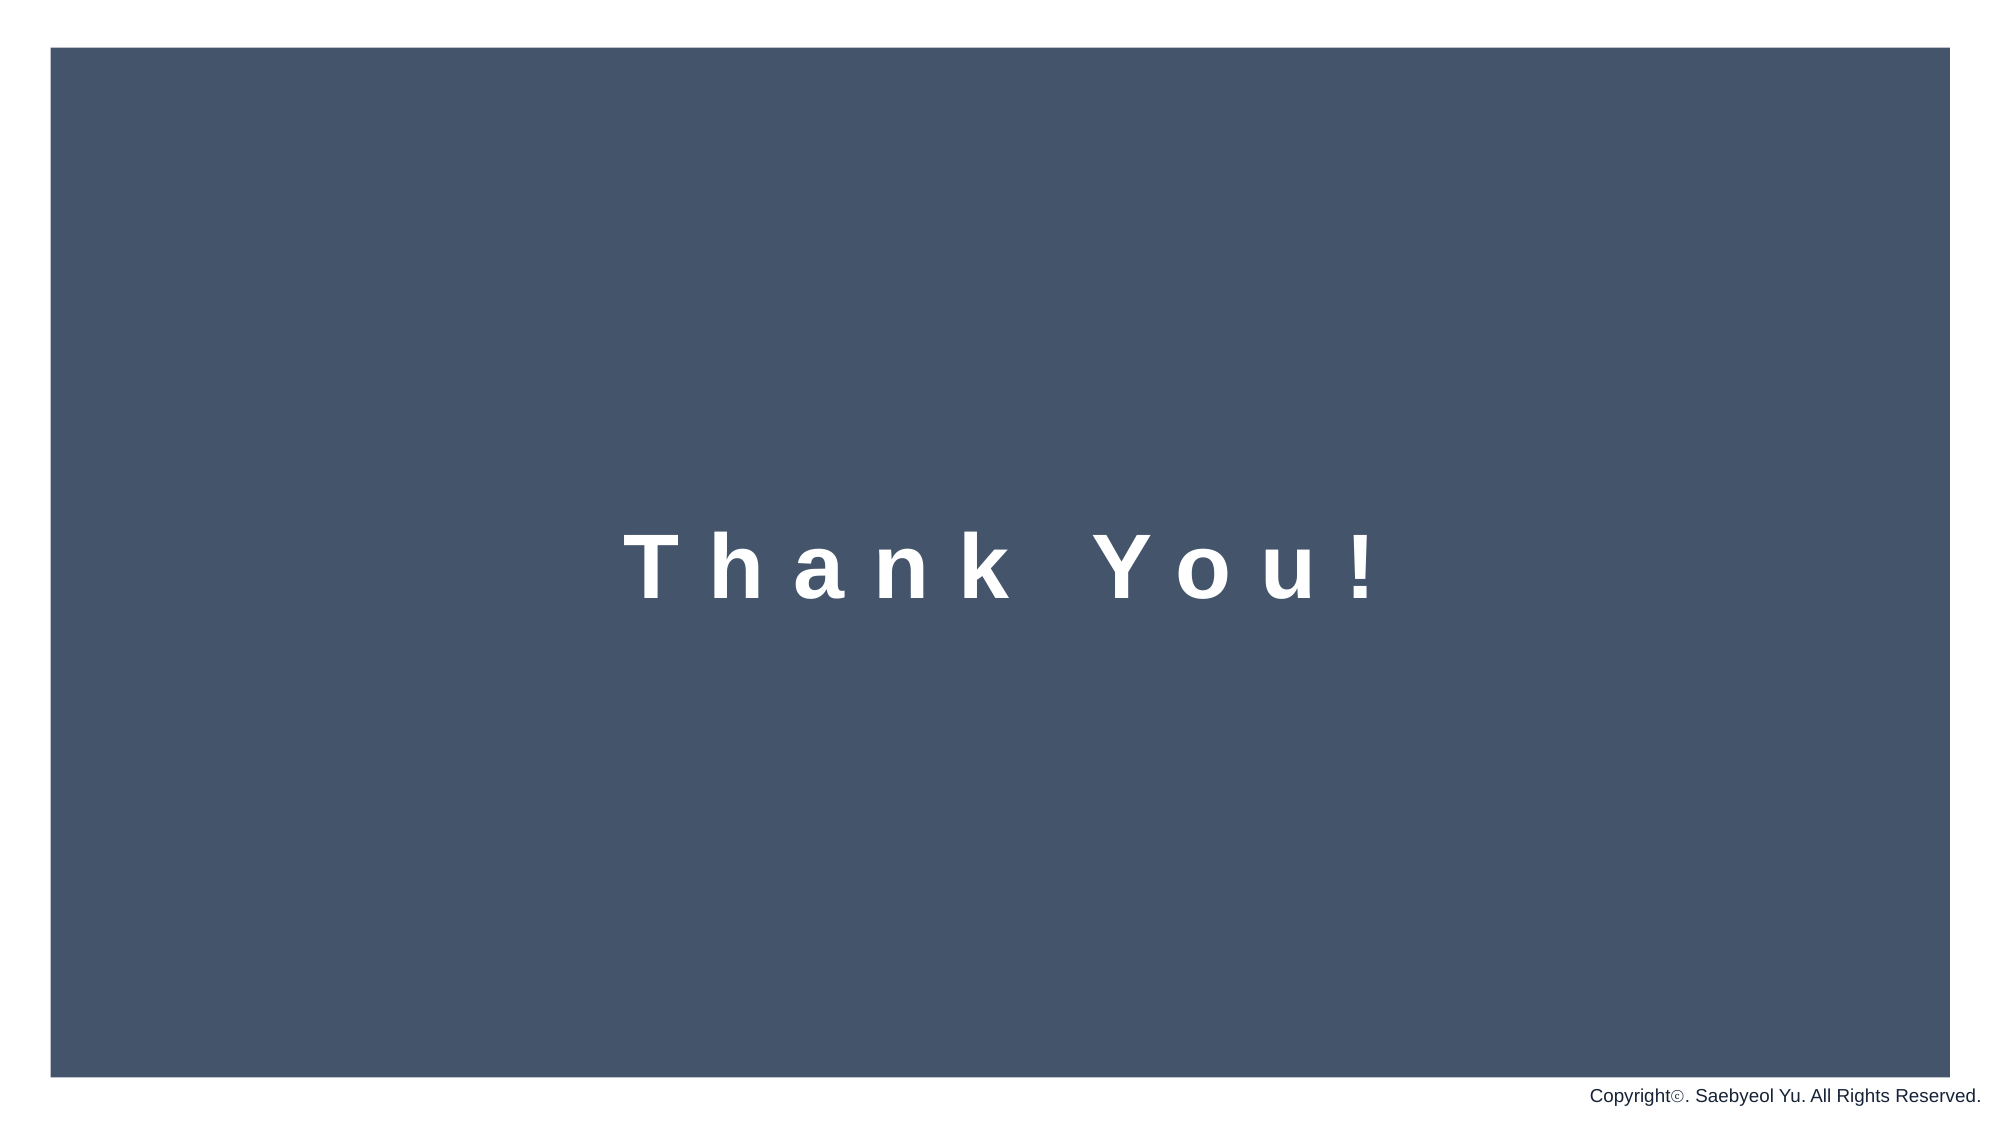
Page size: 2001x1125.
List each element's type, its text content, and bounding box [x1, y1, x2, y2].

text_box Thank You! [608, 499, 1392, 624]
text_box [50, 47, 1951, 1078]
